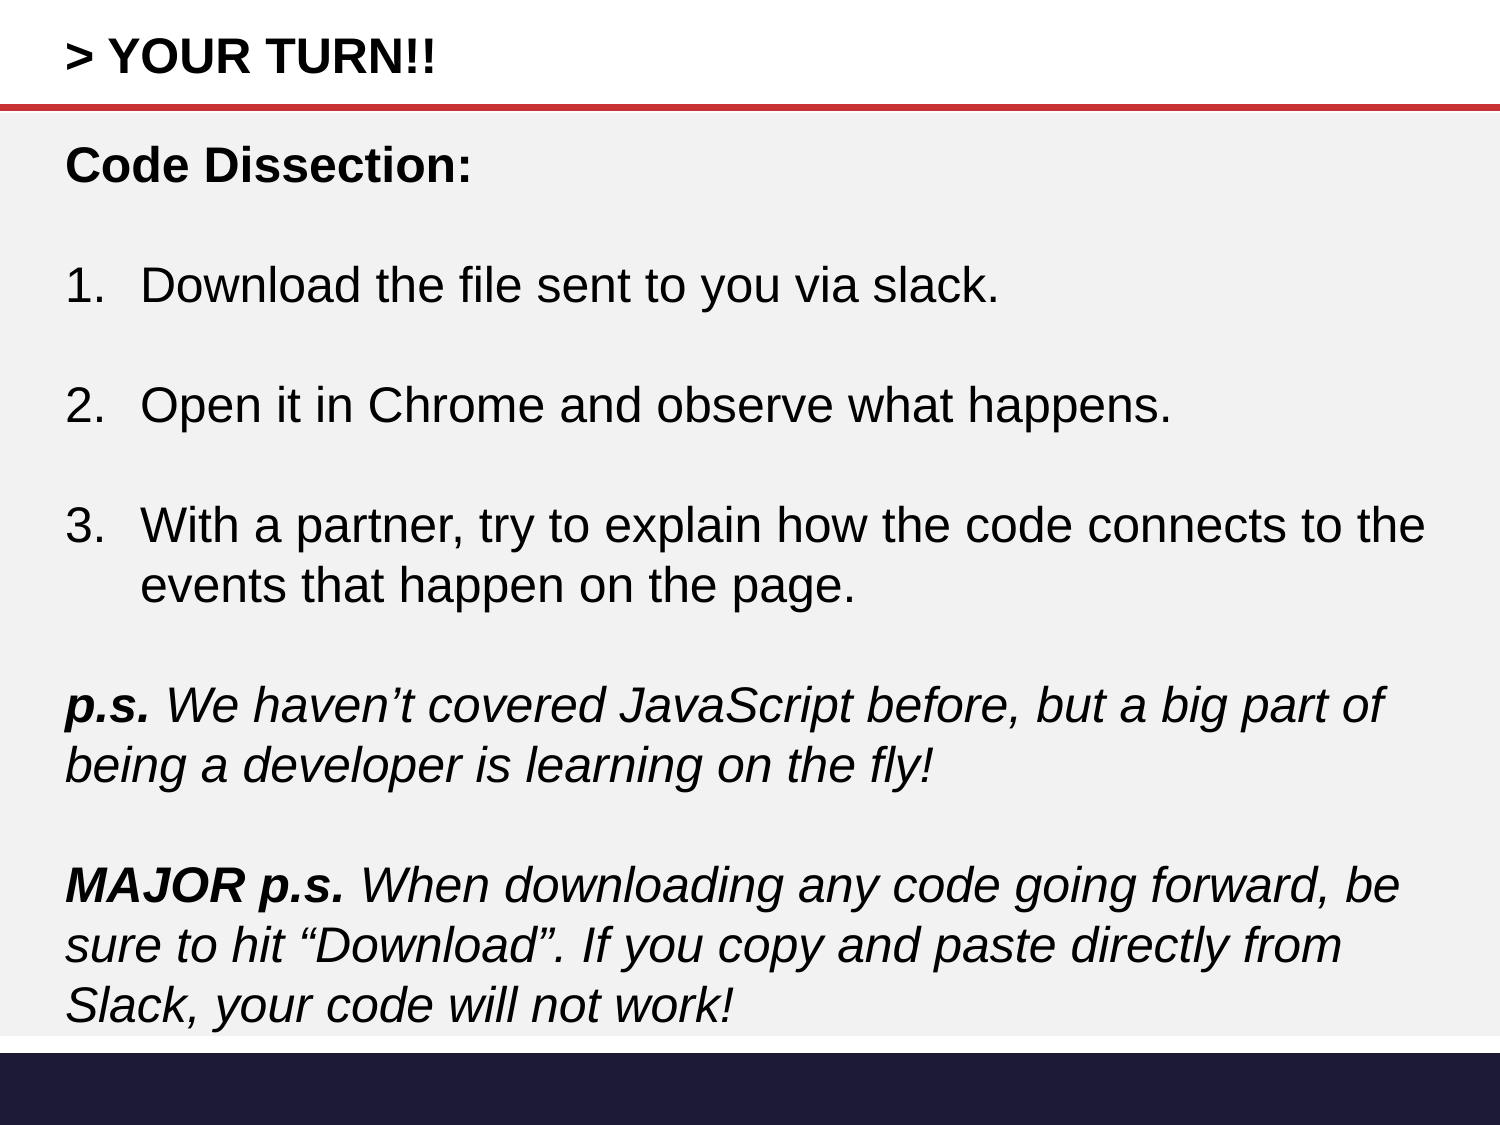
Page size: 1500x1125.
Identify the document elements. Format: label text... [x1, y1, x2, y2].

text_box [0, 113, 1500, 1037]
text_box > YOUR TURN!! [50, 16, 913, 92]
text_box Code Dissection: Download the file sent to you via slack. Open it in Chrome and observe what happens. With a partner, try to explain how the code connects to the events that happen on the page. p.s. We haven’t covered JavaScript before, but a big part of being a developer is learning on the fly! MAJOR p.s. When downloading any code going forward, be sure to hit “Download”. If you copy and paste directly from Slack, your code will not work! [49, 125, 1475, 1049]
